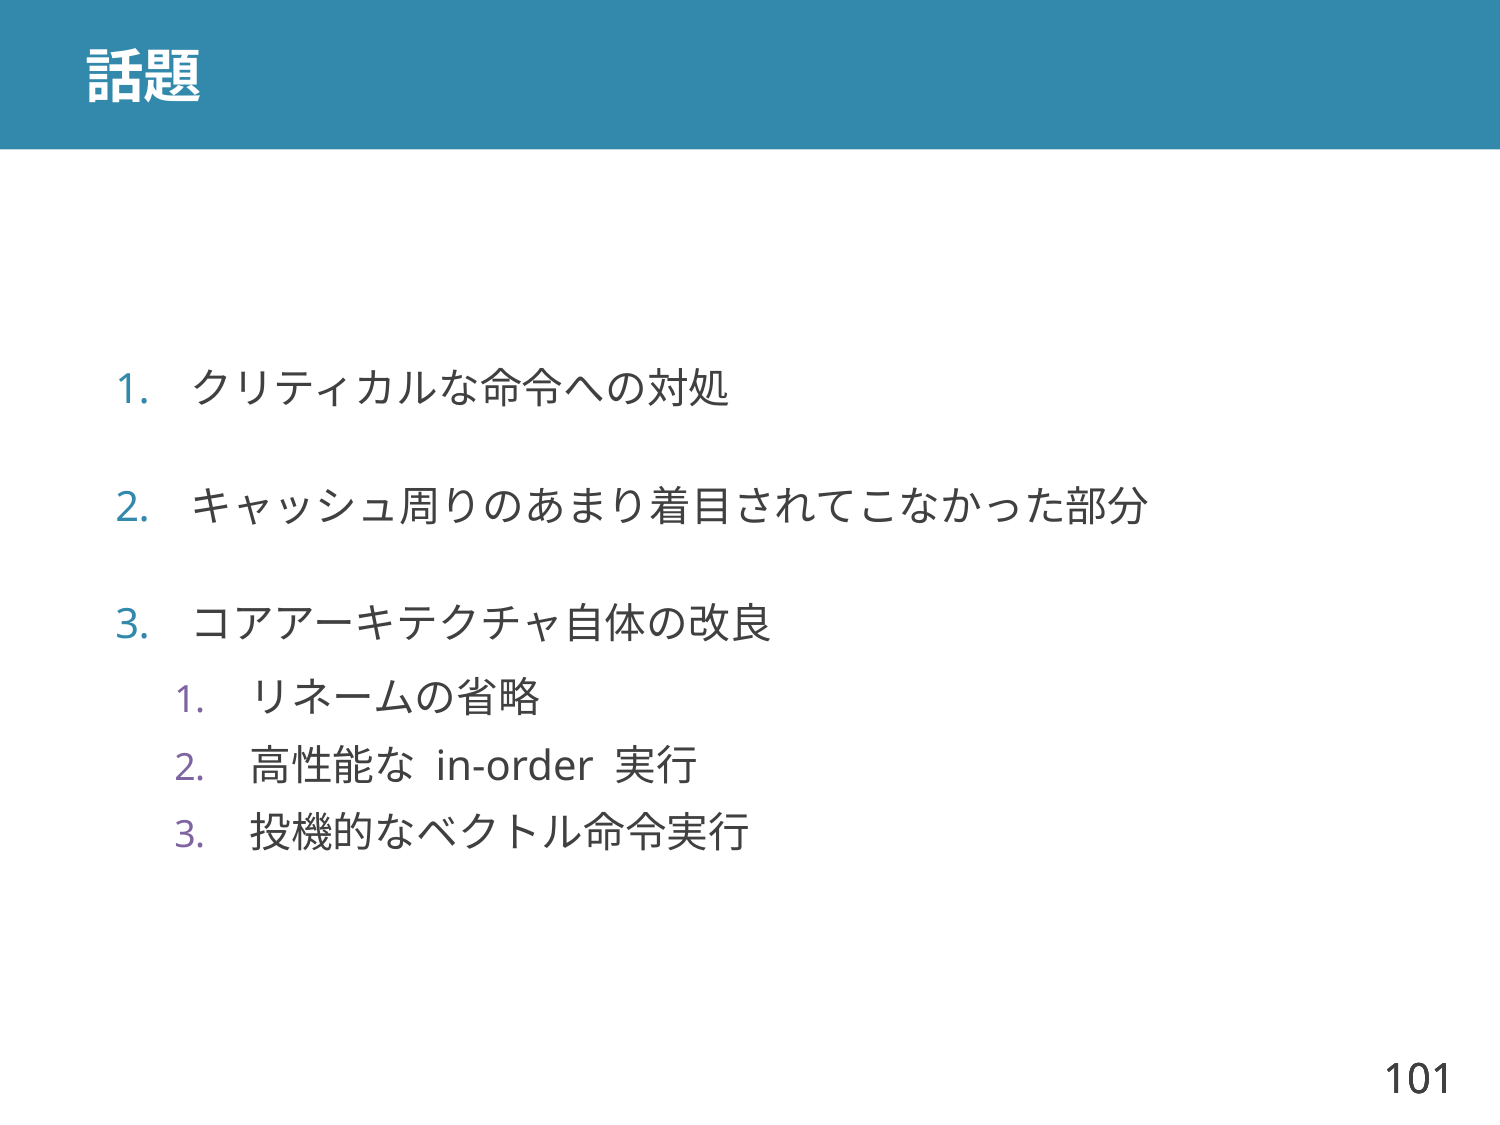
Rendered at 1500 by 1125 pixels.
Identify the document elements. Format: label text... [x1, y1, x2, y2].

list クリティカルな命令への対処 キャッシュ周りのあまり着目されてこなかった部分 コアアーキテクチャ自体の改良 リネームの省略 高性能な in-order 実行 投機的なベクトル命令実行 [100, 178, 1459, 1036]
title 話題 [70, 0, 1500, 150]
